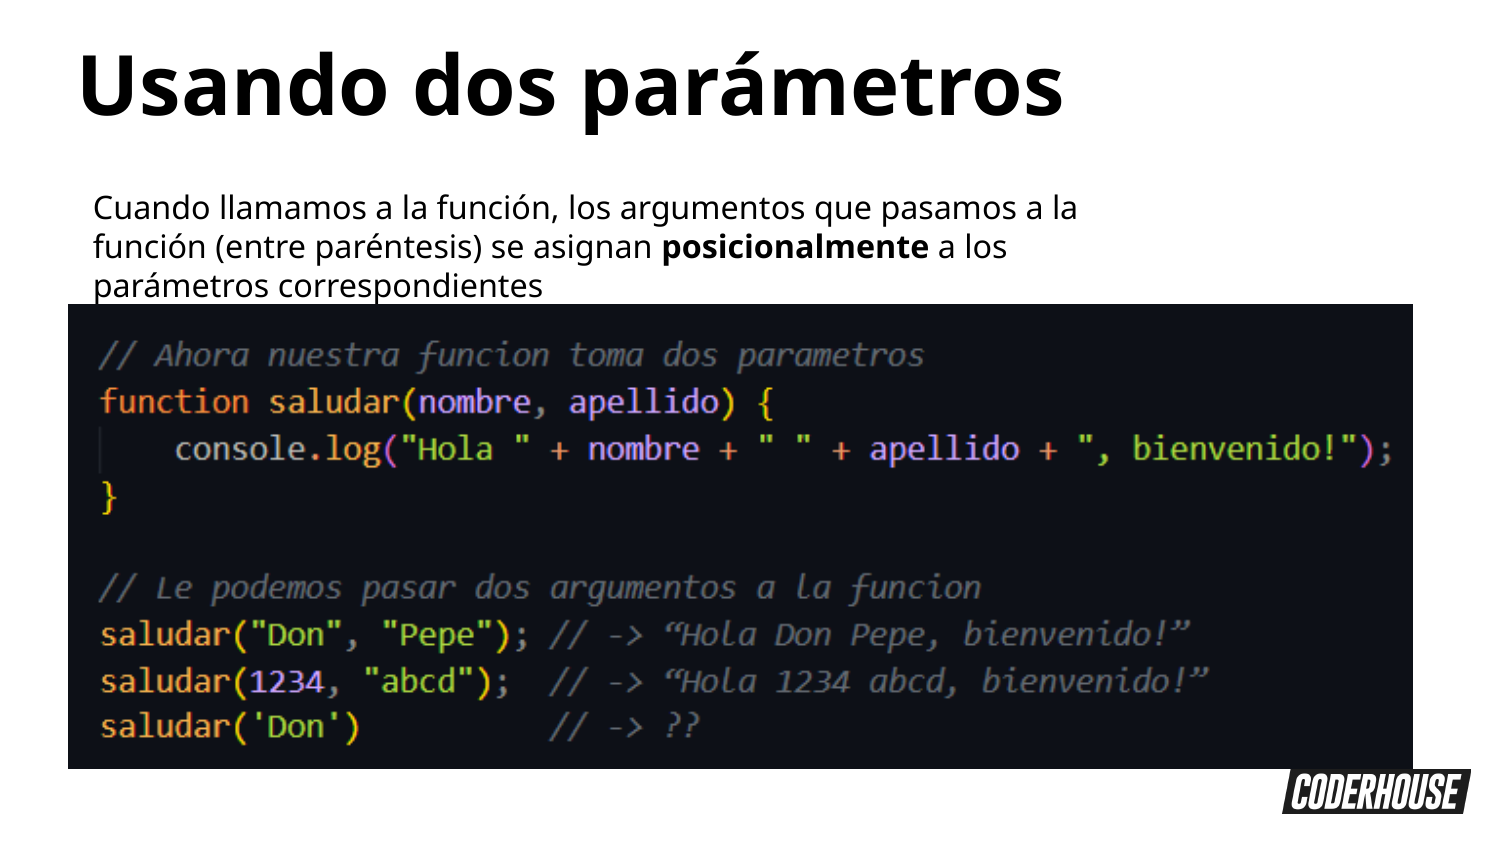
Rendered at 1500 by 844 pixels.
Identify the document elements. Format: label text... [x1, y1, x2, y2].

picture [68, 304, 1471, 814]
text_box Cuando llamamos a la función, los argumentos que pasamos a la función (entre paréntesis) se asignan posicionalmente a los parámetros correspondientes [77, 172, 1422, 319]
text_box Usando dos parámetros [61, 28, 1406, 149]
